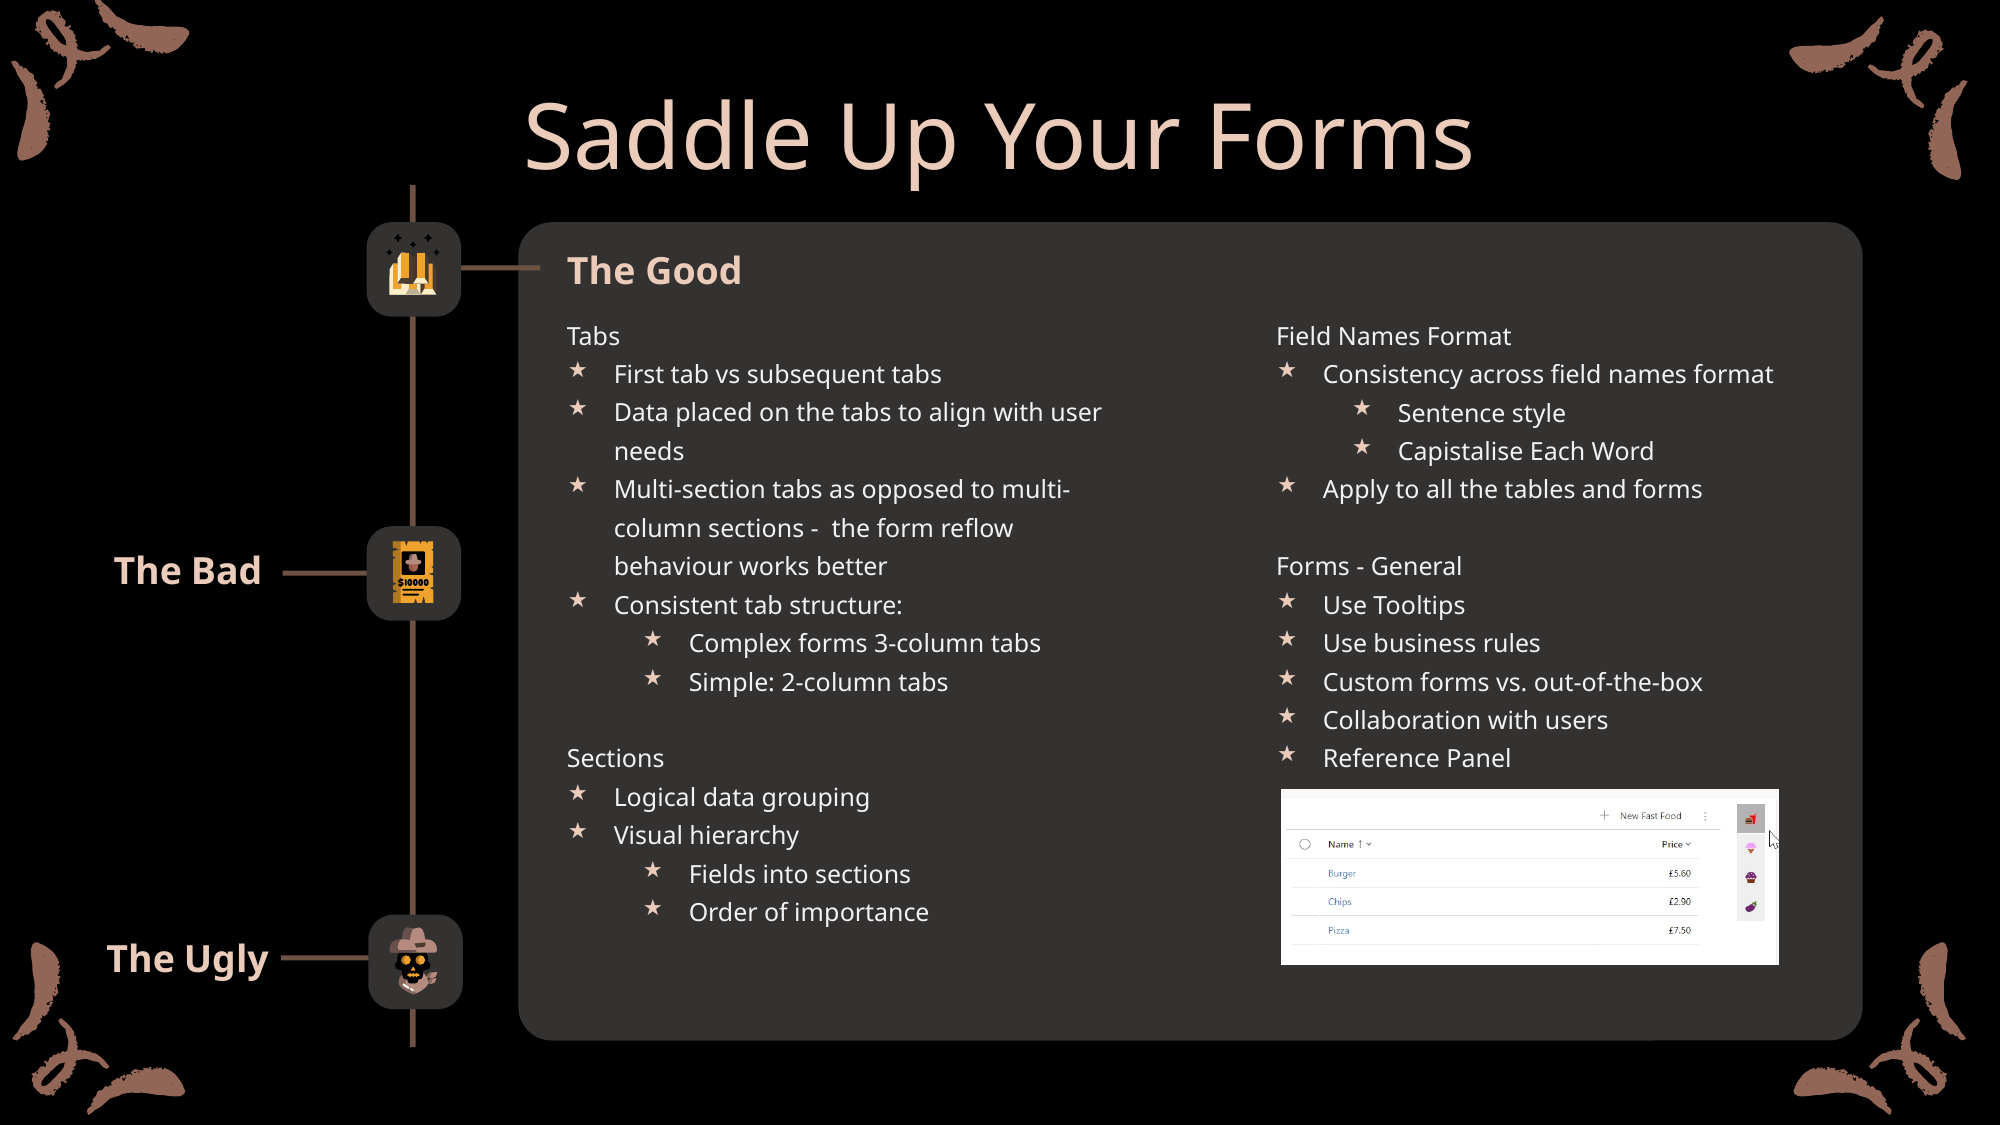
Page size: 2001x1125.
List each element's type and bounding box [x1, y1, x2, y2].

text_box [1279, 788, 1781, 966]
text_box [0, 0, 2000, 1125]
